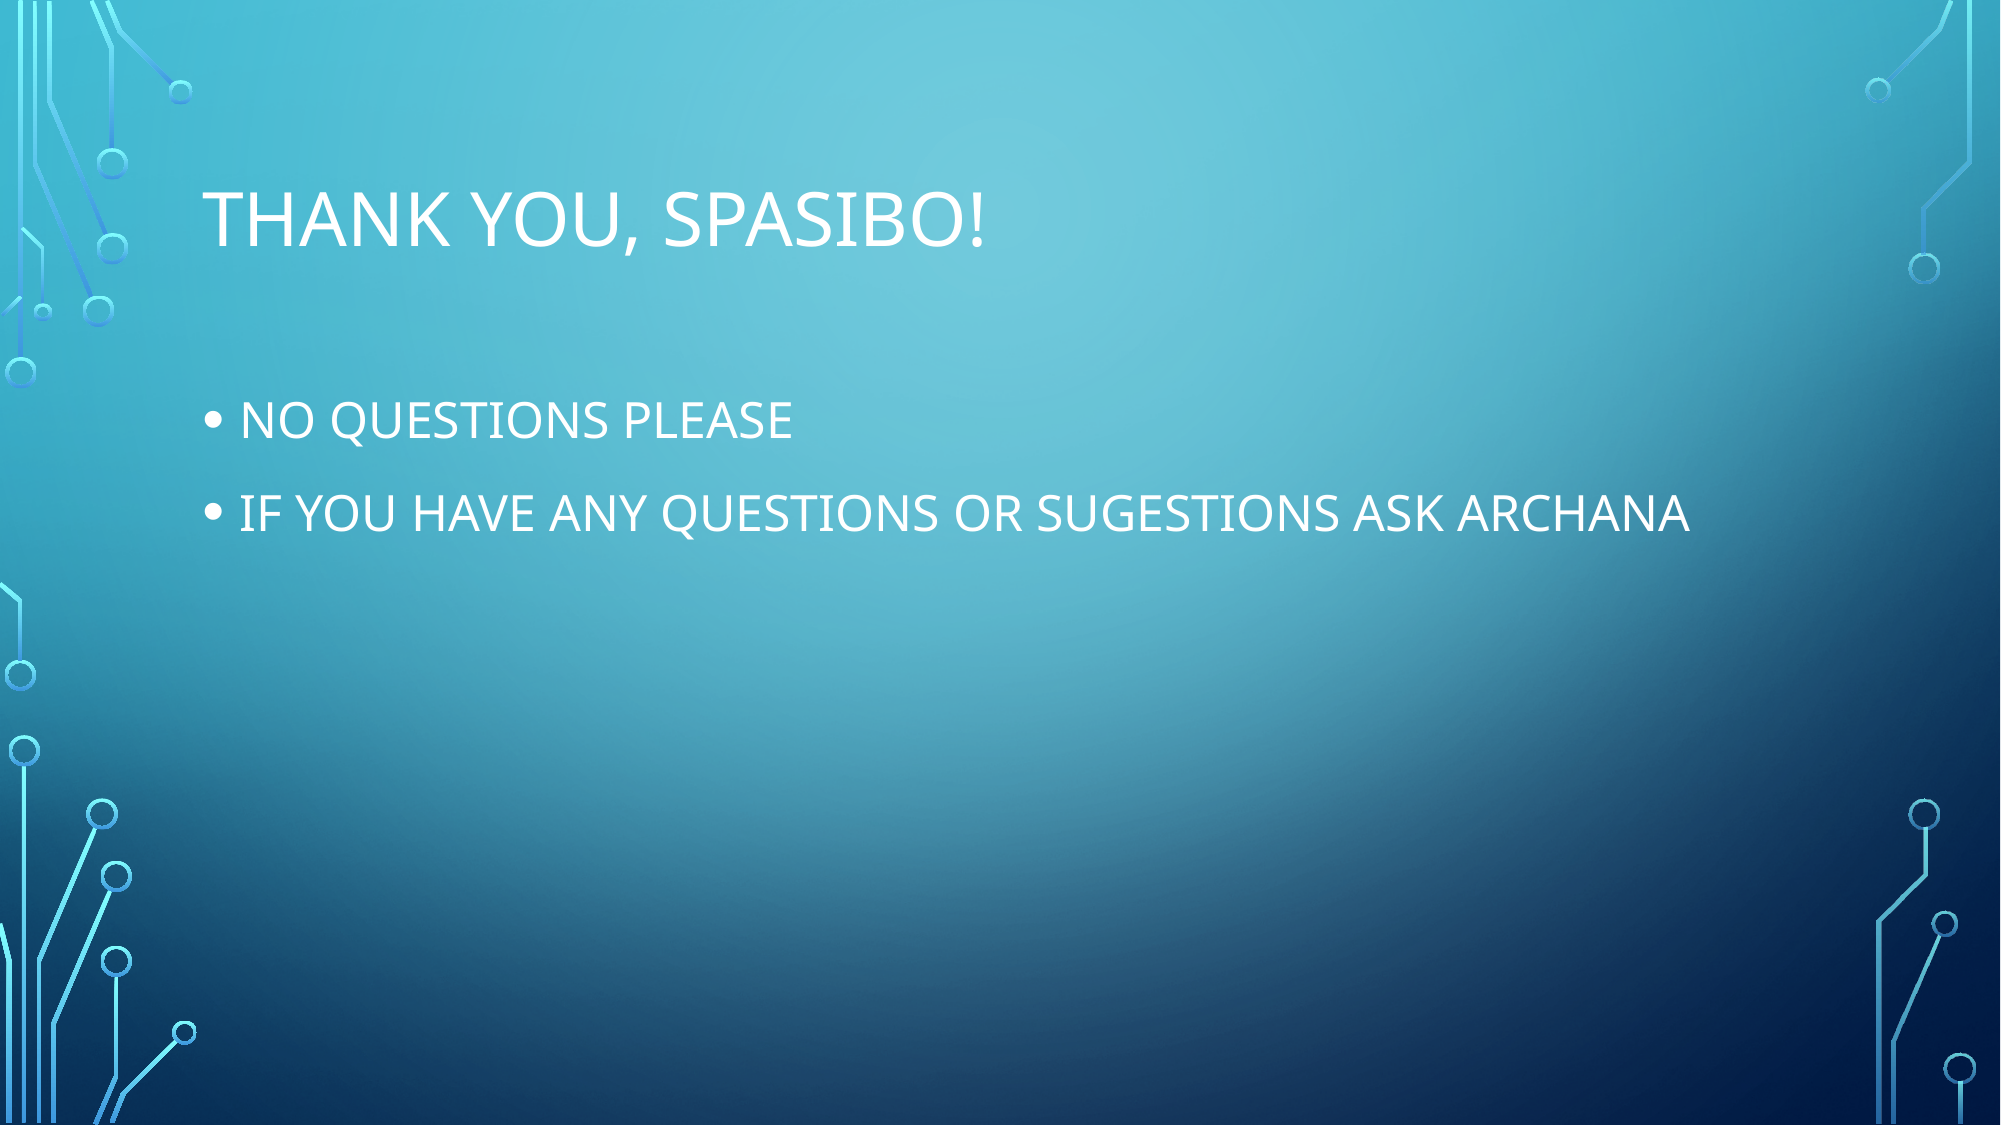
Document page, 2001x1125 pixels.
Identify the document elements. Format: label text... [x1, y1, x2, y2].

title THANK YOU, SPASIBO! [187, 101, 1813, 344]
list NO QUESTIONS PLEASE IF YOU HAVE ANY QUESTIONS OR SUGESTIONS ASK ARCHANA [187, 369, 1813, 950]
